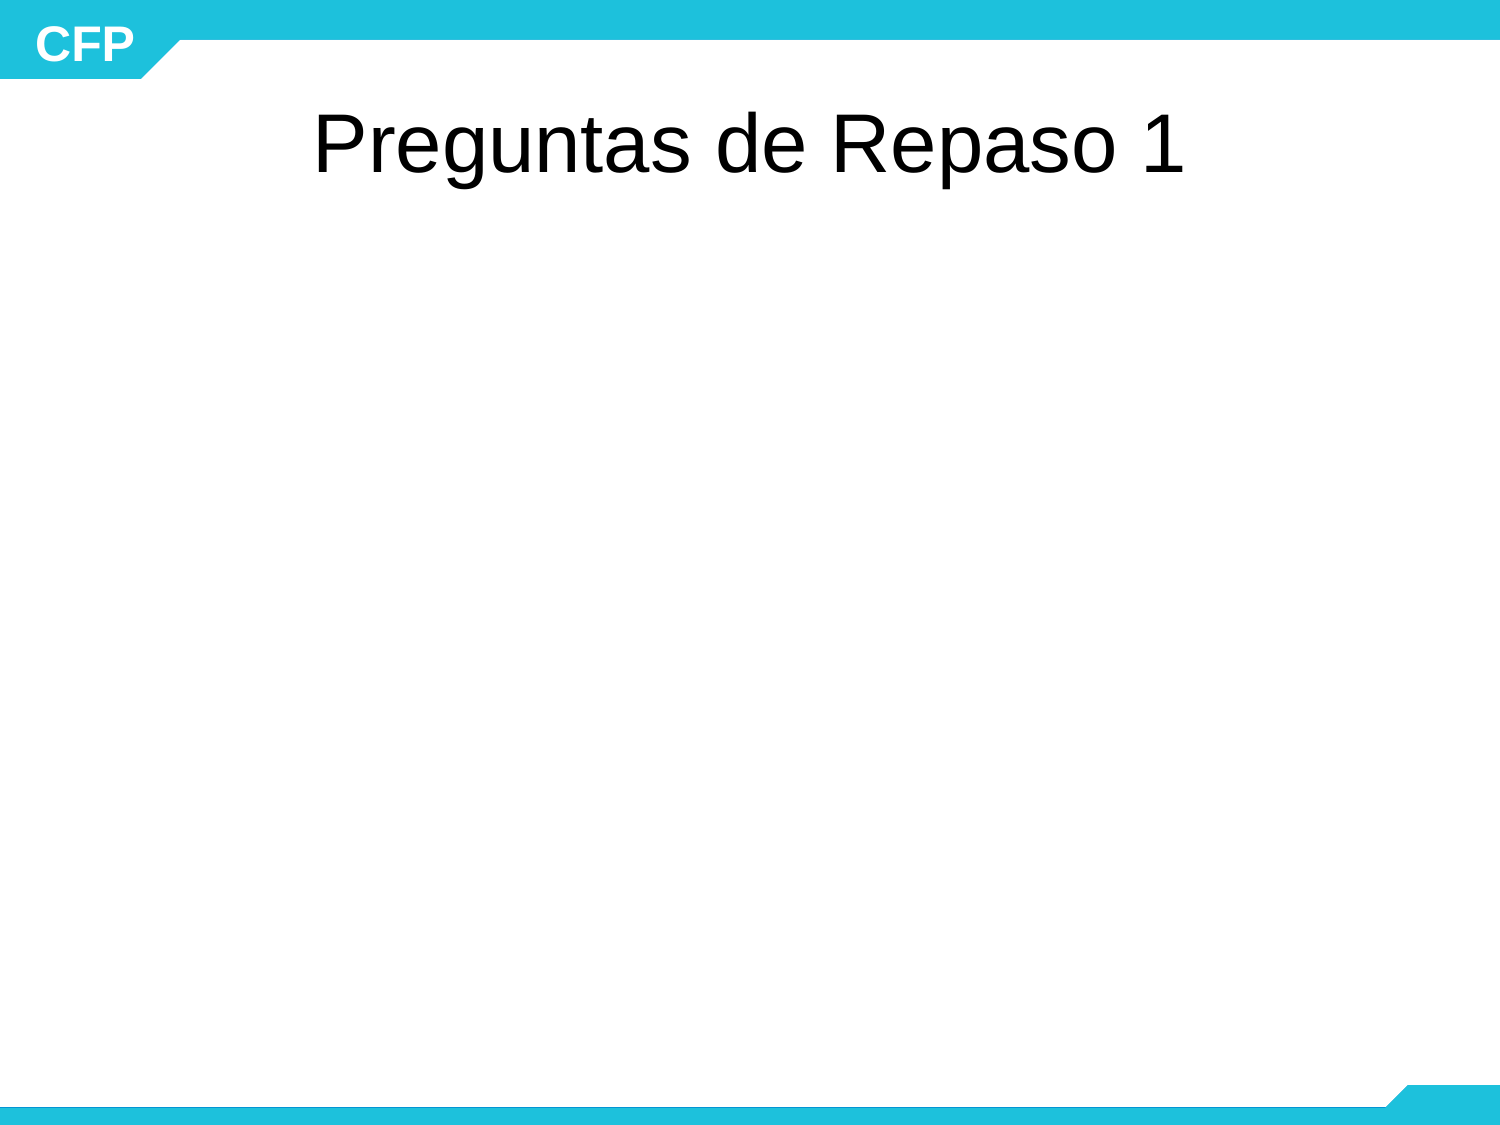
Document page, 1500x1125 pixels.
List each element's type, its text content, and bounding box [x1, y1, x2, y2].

title Preguntas de Repaso 1 [103, 45, 1397, 246]
